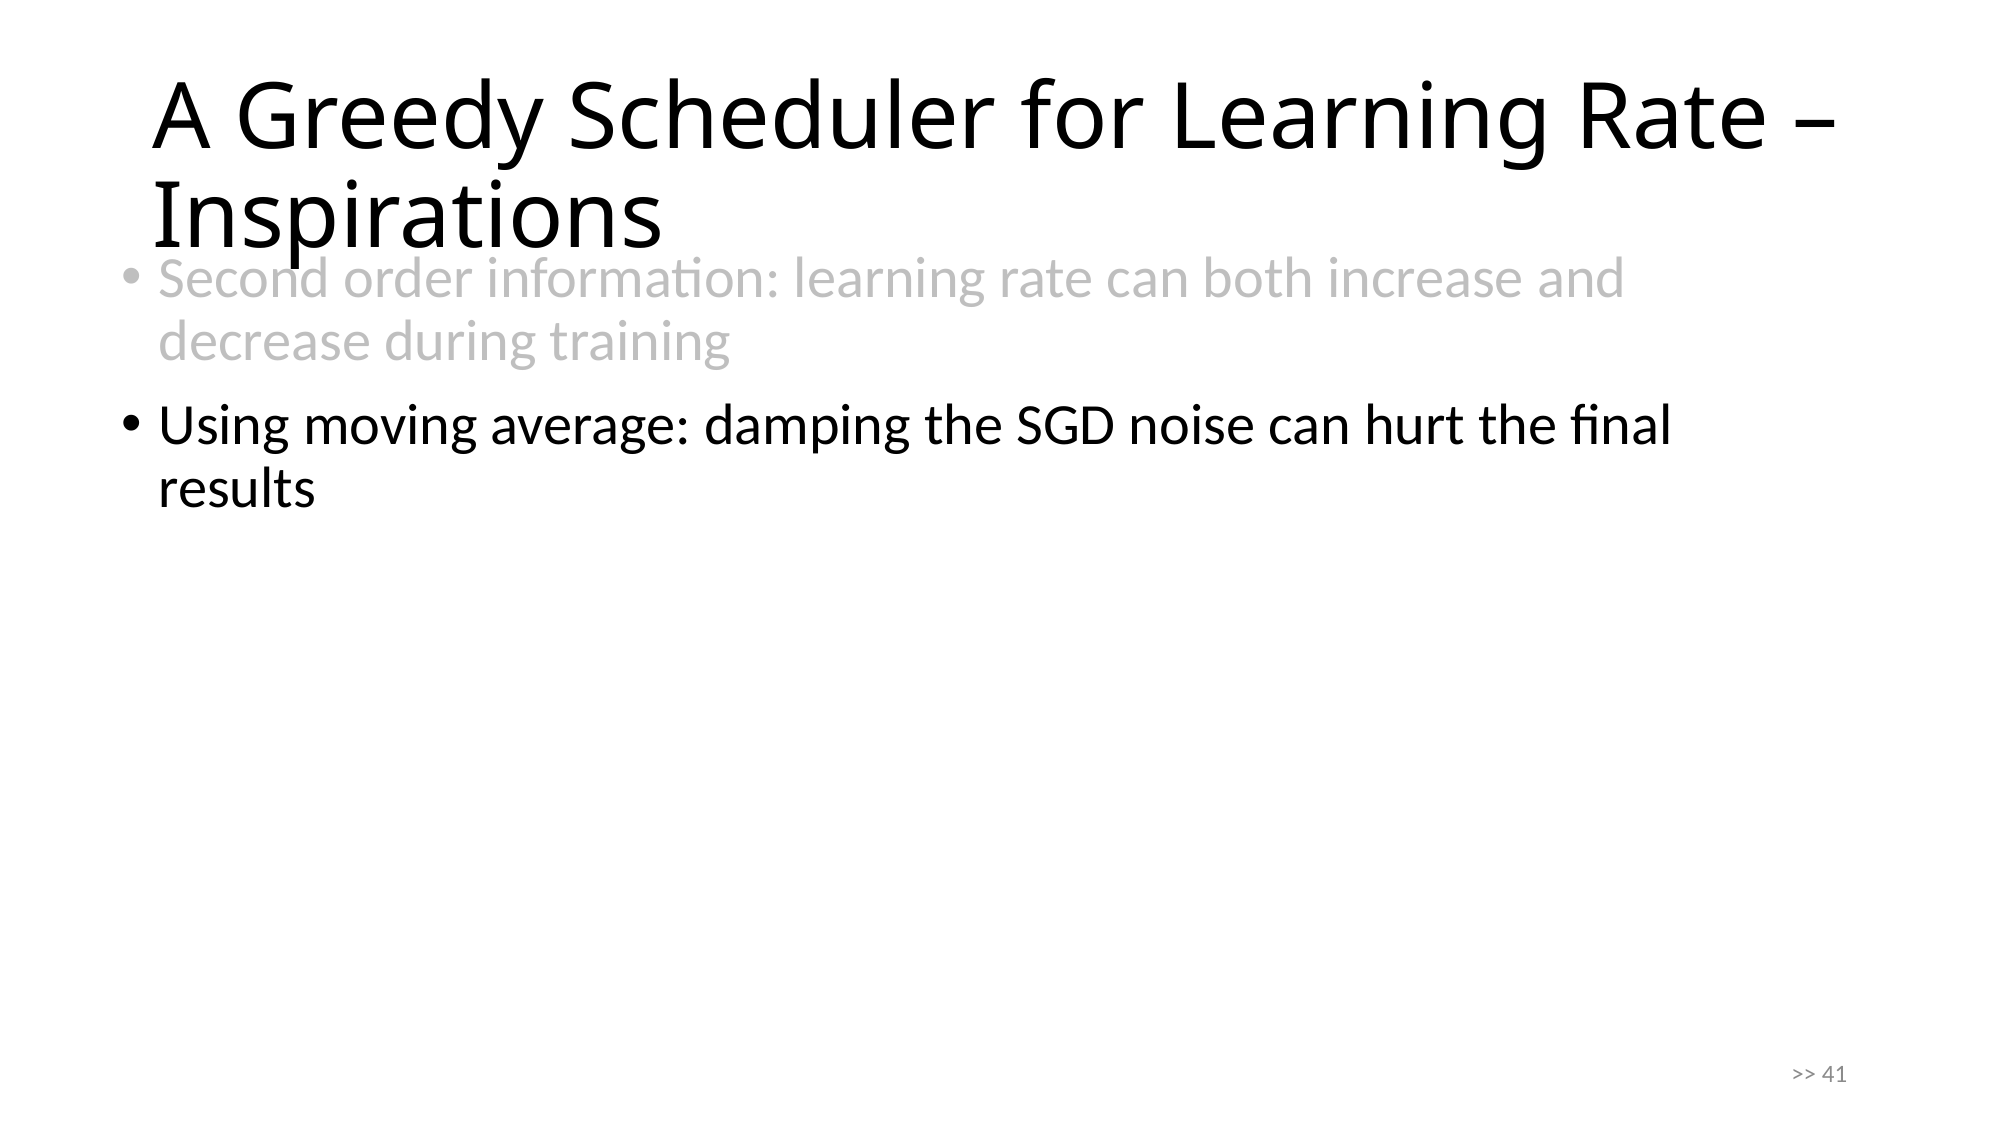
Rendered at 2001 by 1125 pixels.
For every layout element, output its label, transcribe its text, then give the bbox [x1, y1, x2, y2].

title A Greedy Scheduler for Learning Rate – Inspirations [137, 59, 1863, 278]
slide_number >> 41 [1412, 1042, 1863, 1103]
list Second order information: learning rate can both increase and decrease during training Using moving average: damping the SGD noise can hurt the final results [106, 239, 1832, 1021]
